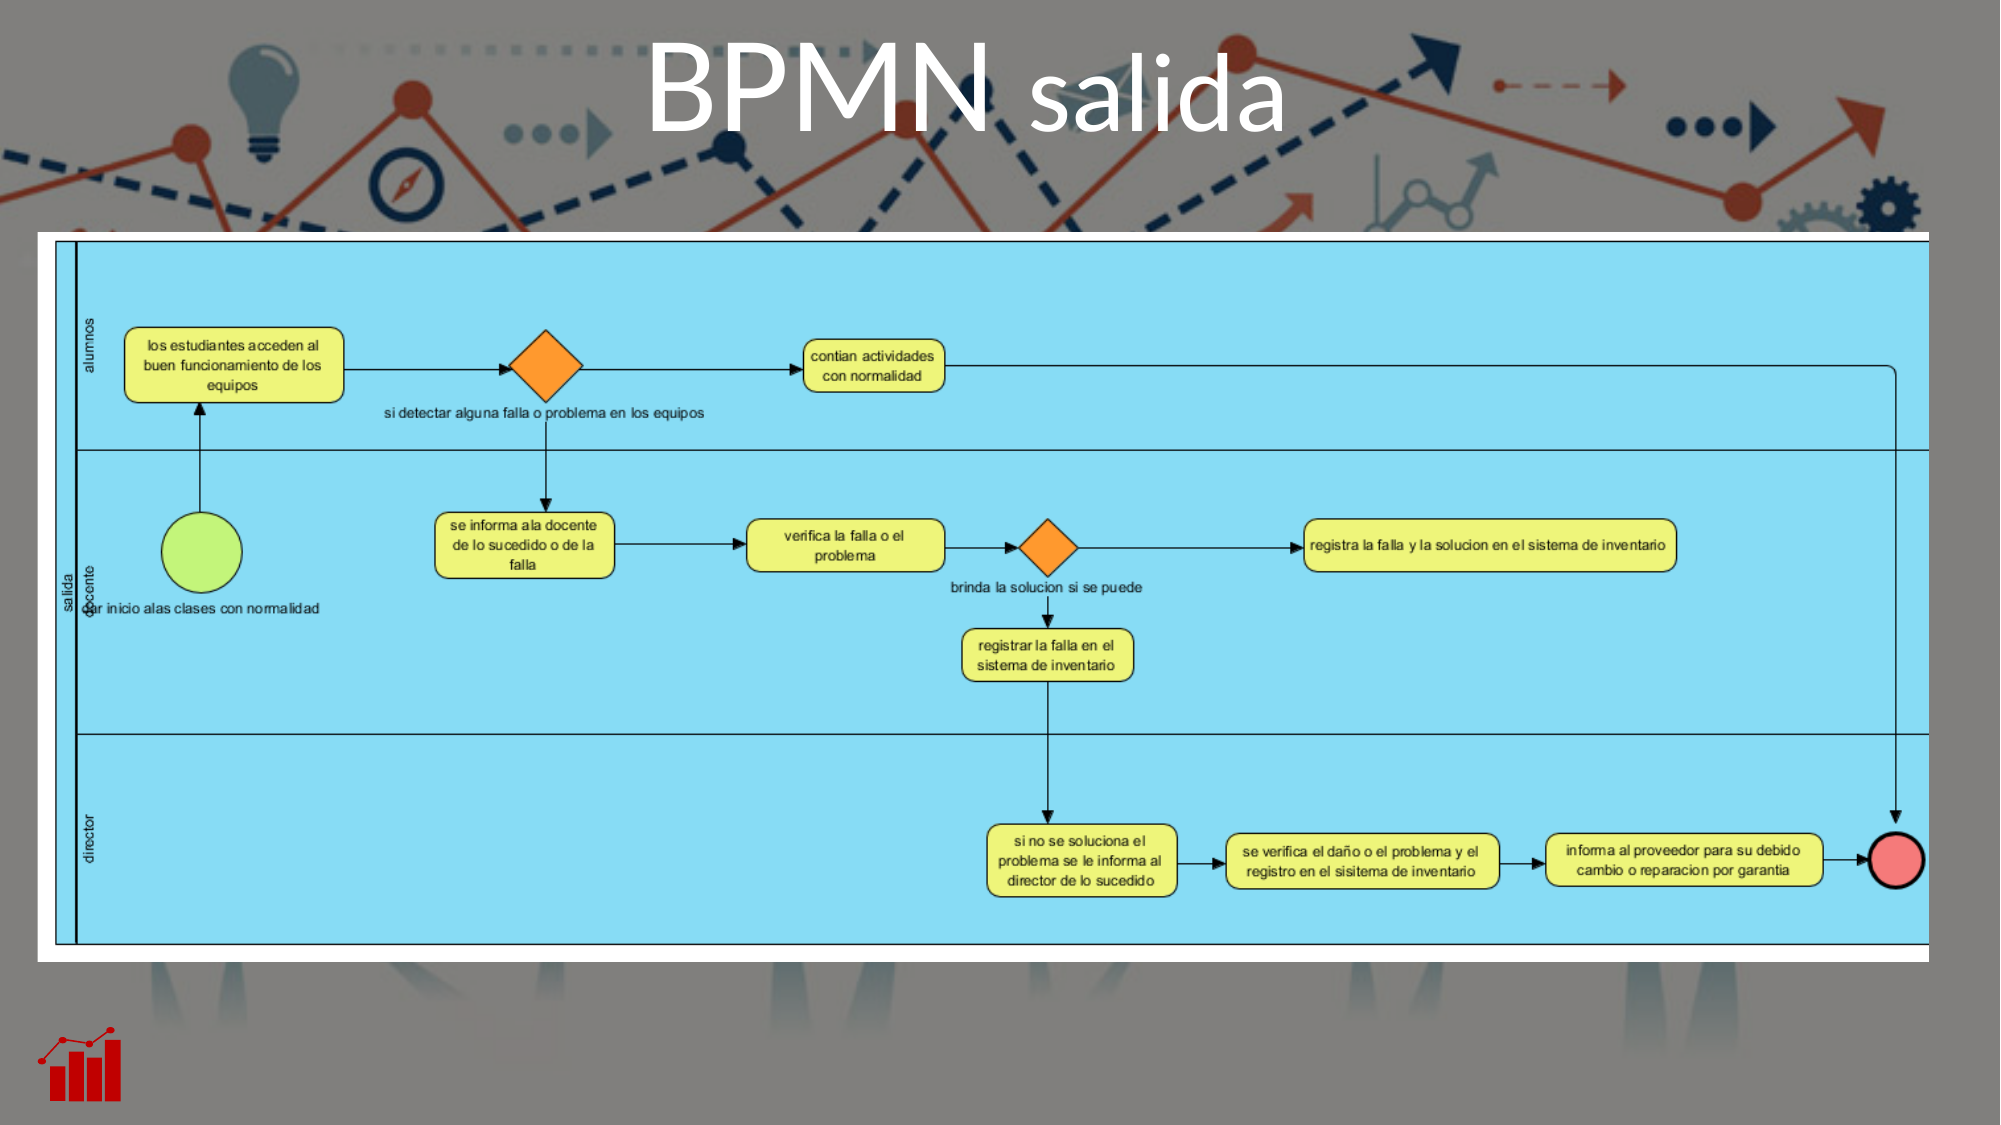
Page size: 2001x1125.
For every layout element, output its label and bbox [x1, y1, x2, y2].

picture [37, 231, 1930, 962]
list [0, 0, 2000, 1125]
text_box [37, 1026, 122, 1102]
